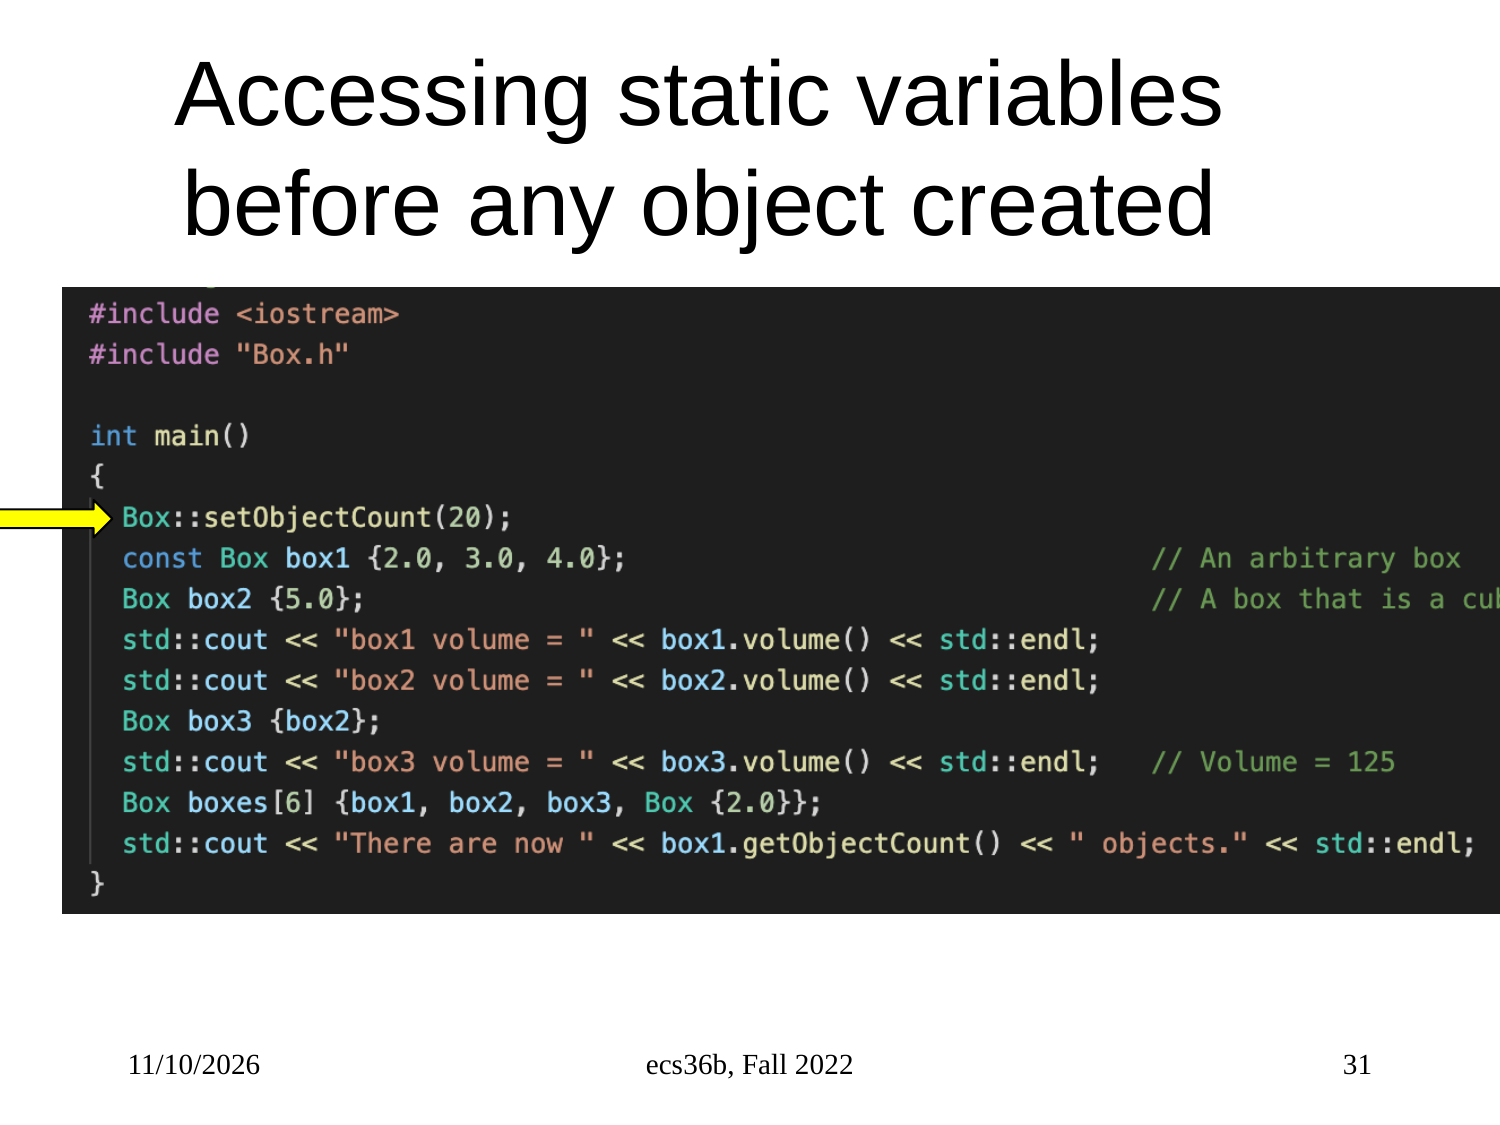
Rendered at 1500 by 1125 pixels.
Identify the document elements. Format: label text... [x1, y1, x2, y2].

footer ecs36b, Fall 2022 [512, 1024, 988, 1101]
text_box [0, 509, 57, 529]
slide_number 31 [1074, 1024, 1388, 1101]
title Accessing static variables before any object created [137, 49, 1263, 238]
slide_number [112, 1024, 426, 1101]
picture [62, 287, 1500, 914]
